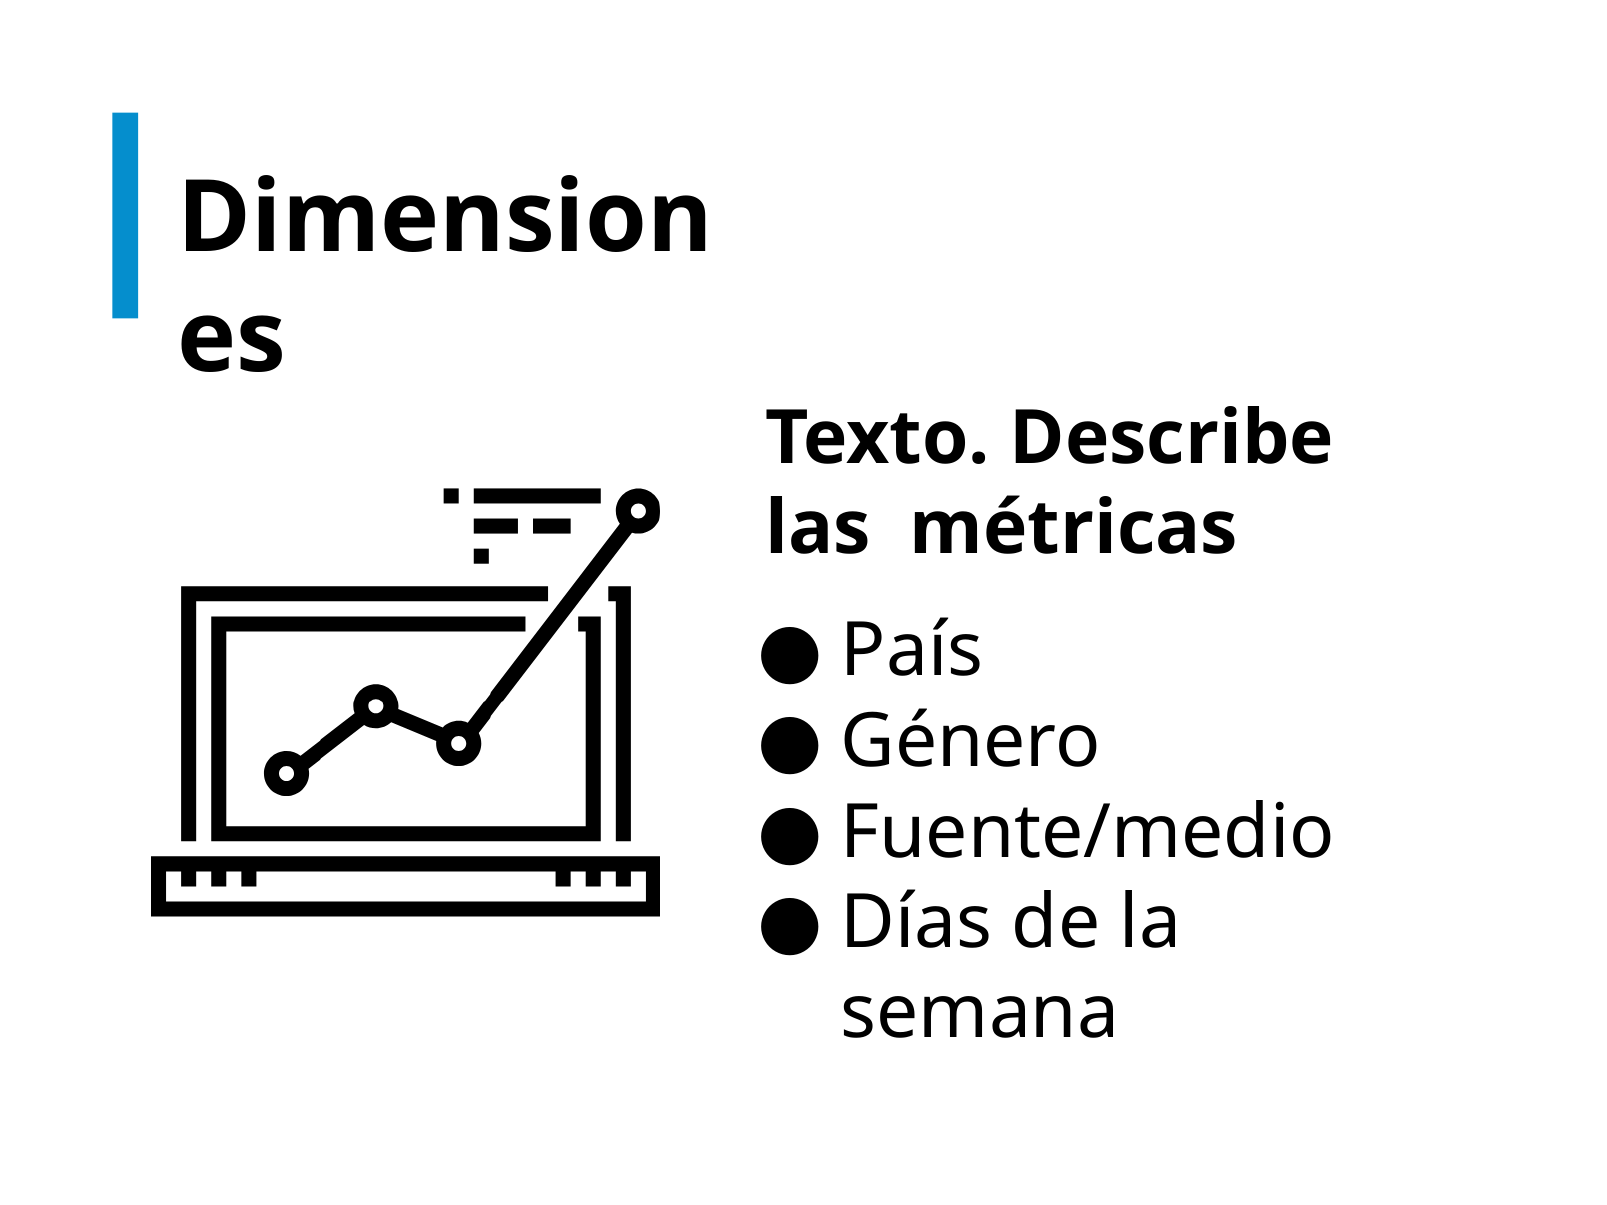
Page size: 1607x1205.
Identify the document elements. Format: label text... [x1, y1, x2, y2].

title Dimensiones [175, 149, 758, 392]
text_box Texto. Describe las métricas País Género Fuente/medio Días de la semana [755, 387, 1423, 1053]
picture [150, 447, 660, 957]
